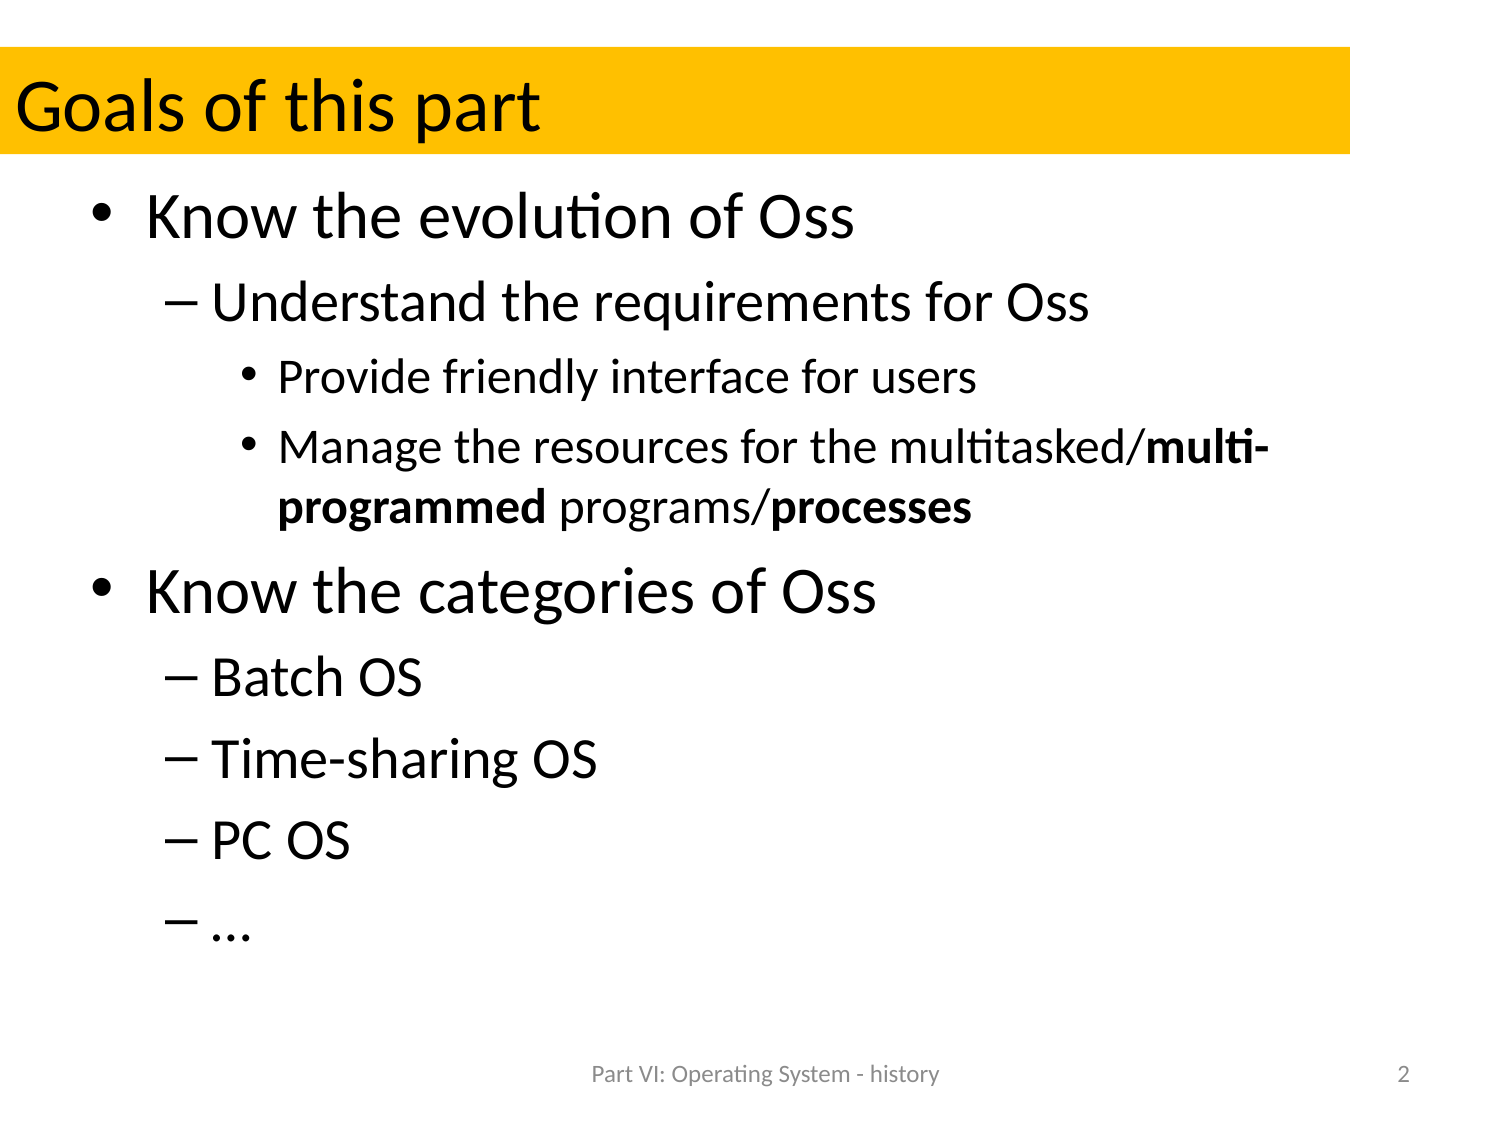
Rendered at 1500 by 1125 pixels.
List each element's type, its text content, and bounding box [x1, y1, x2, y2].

footer Part VI: Operating System - history [512, 1042, 1020, 1103]
list Know the evolution of Oss Understand the requirements for Oss Provide friendly interface for users Manage the resources for the multitasked/multi-programmed programs/processes Know the categories of Oss Batch OS Time-sharing OS PC OS … [75, 164, 1500, 1005]
title Goals of this part [0, 46, 1350, 155]
slide_number 2 [1074, 1042, 1425, 1103]
